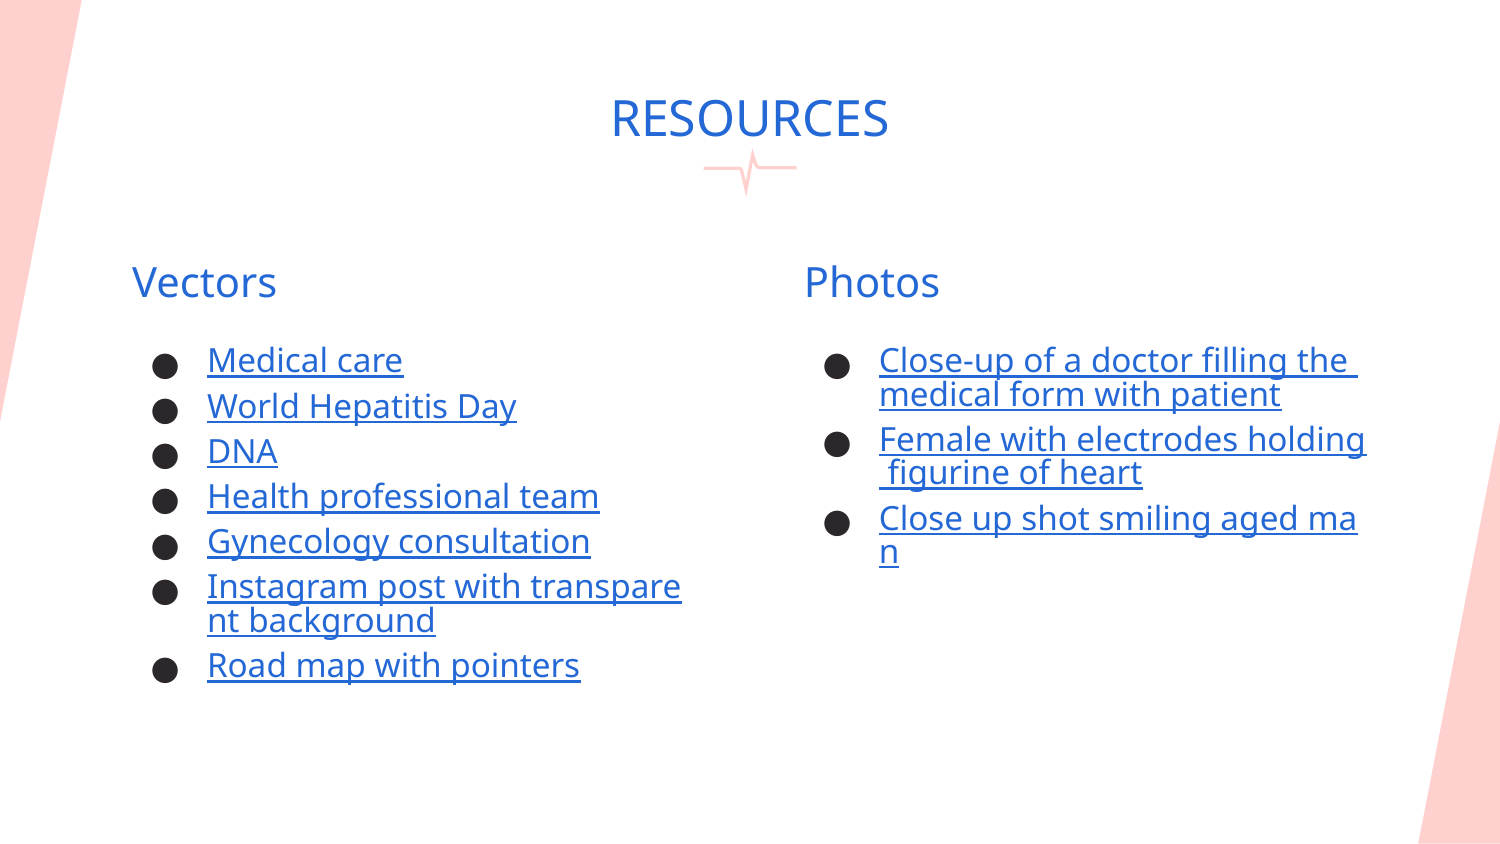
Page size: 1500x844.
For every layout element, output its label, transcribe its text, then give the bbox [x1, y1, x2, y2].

list Photos Close-up of a doctor filling the medical form with patient Female with electrodes holding figurine of heart Close up shot smiling aged man [789, 241, 1383, 756]
title RESOURCES [0, 71, 1500, 141]
list Vectors Medical care World Hepatitis Day DNA Health professional team Gynecology consultation Instagram post with transparent background Road map with pointers [116, 241, 711, 756]
